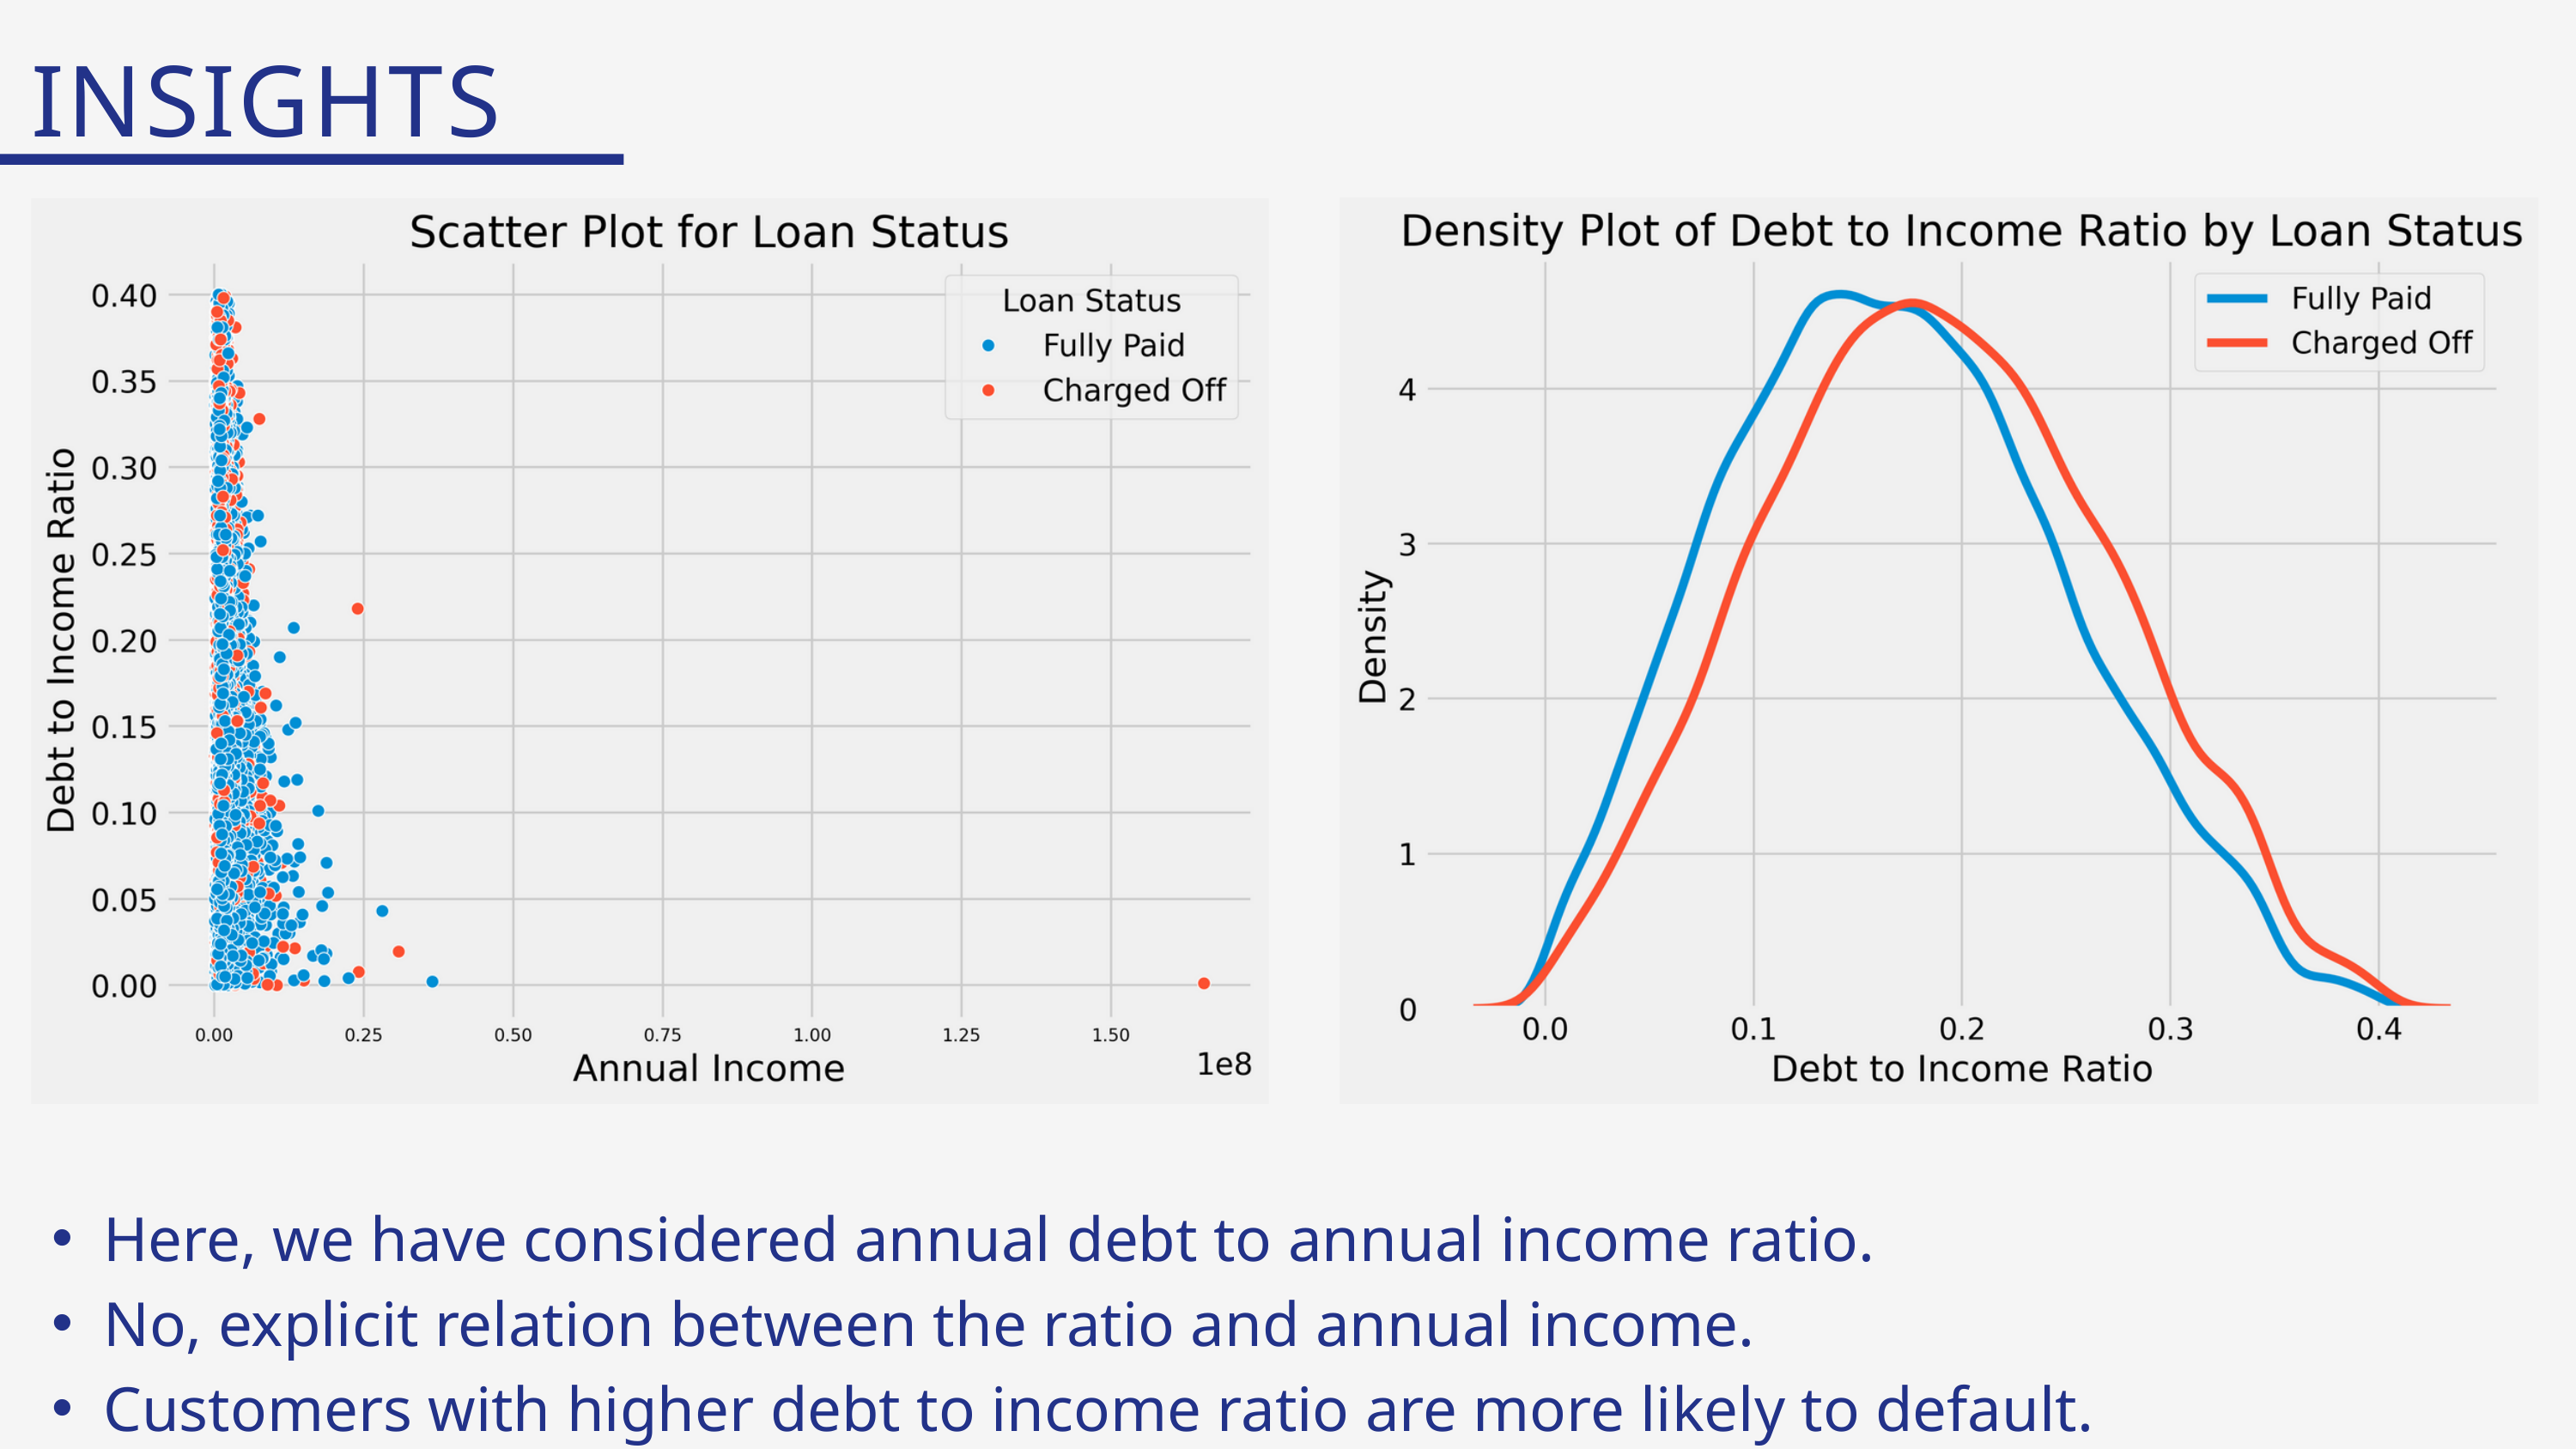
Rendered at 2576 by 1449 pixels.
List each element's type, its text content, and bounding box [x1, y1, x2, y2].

text_box INSIGHTS [31, 48, 1217, 157]
text_box [1340, 197, 2539, 1104]
text_box [31, 198, 1269, 1104]
text_box Here, we have considered annual debt to annual income ratio. No, explicit relation between the ratio and annual income. Customers with higher debt to income ratio are more likely to default. [0, 1188, 2143, 1444]
